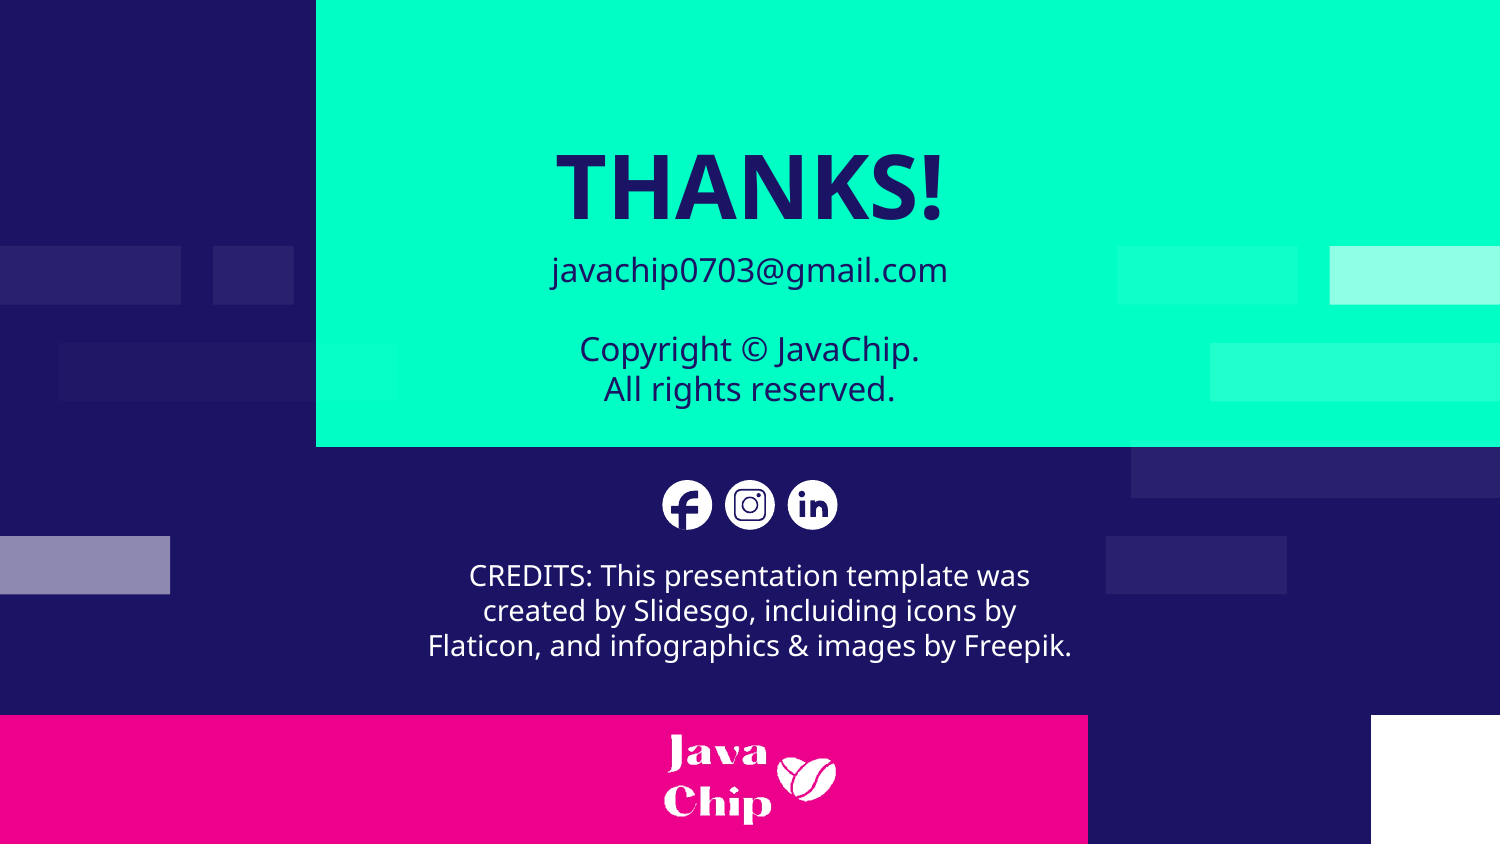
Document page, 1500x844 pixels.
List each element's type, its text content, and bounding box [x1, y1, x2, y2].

picture [664, 734, 836, 826]
title THANKS! [484, 114, 1016, 225]
subtitle javachip0703@gmail.com Copyright © JavaChip. All rights reserved. [484, 248, 1016, 447]
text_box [662, 479, 838, 531]
